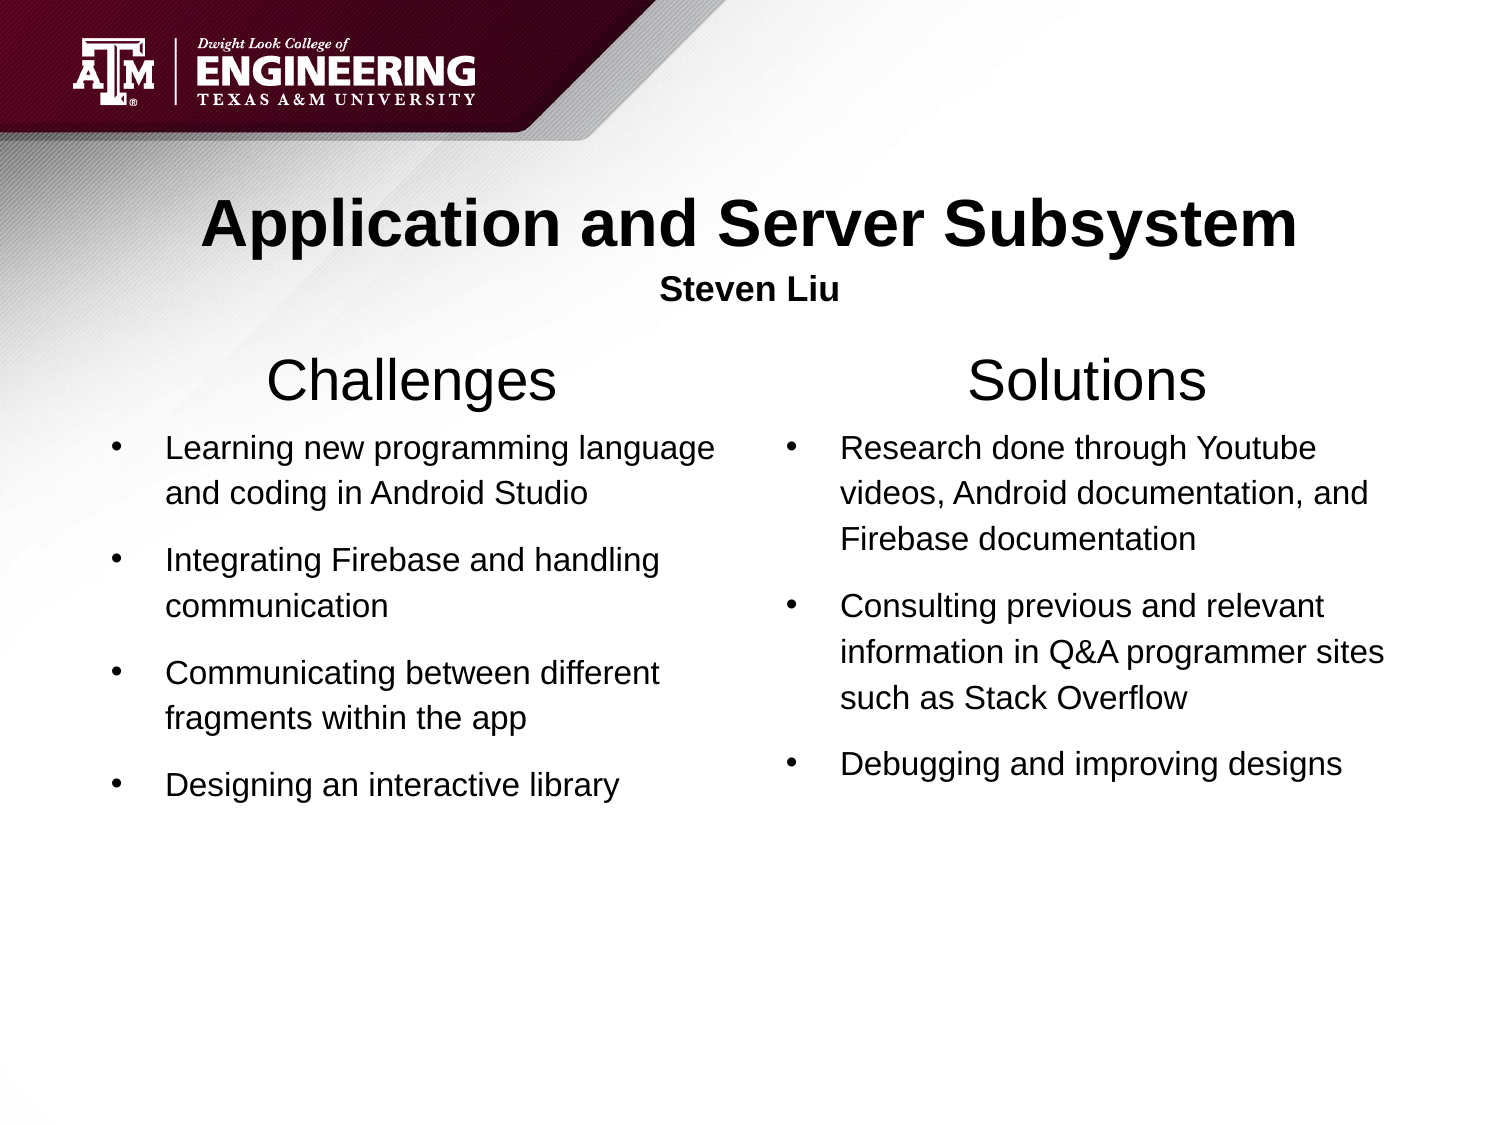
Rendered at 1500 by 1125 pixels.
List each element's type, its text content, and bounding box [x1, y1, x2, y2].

picture [0, 0, 1500, 1125]
text_box Application and Server Subsystem Steven Liu [74, 172, 1425, 304]
list Solutions Research done through Youtube videos, Android documentation, and Firebase documentation Consulting previous and relevant information in Q&A programmer sites such as Stack Overflow Debugging and improving designs [750, 335, 1425, 1004]
list Challenges Learning new programming language and coding in Android Studio Integrating Firebase and handling communication Communicating between different fragments within the app Designing an interactive library [75, 335, 750, 1004]
